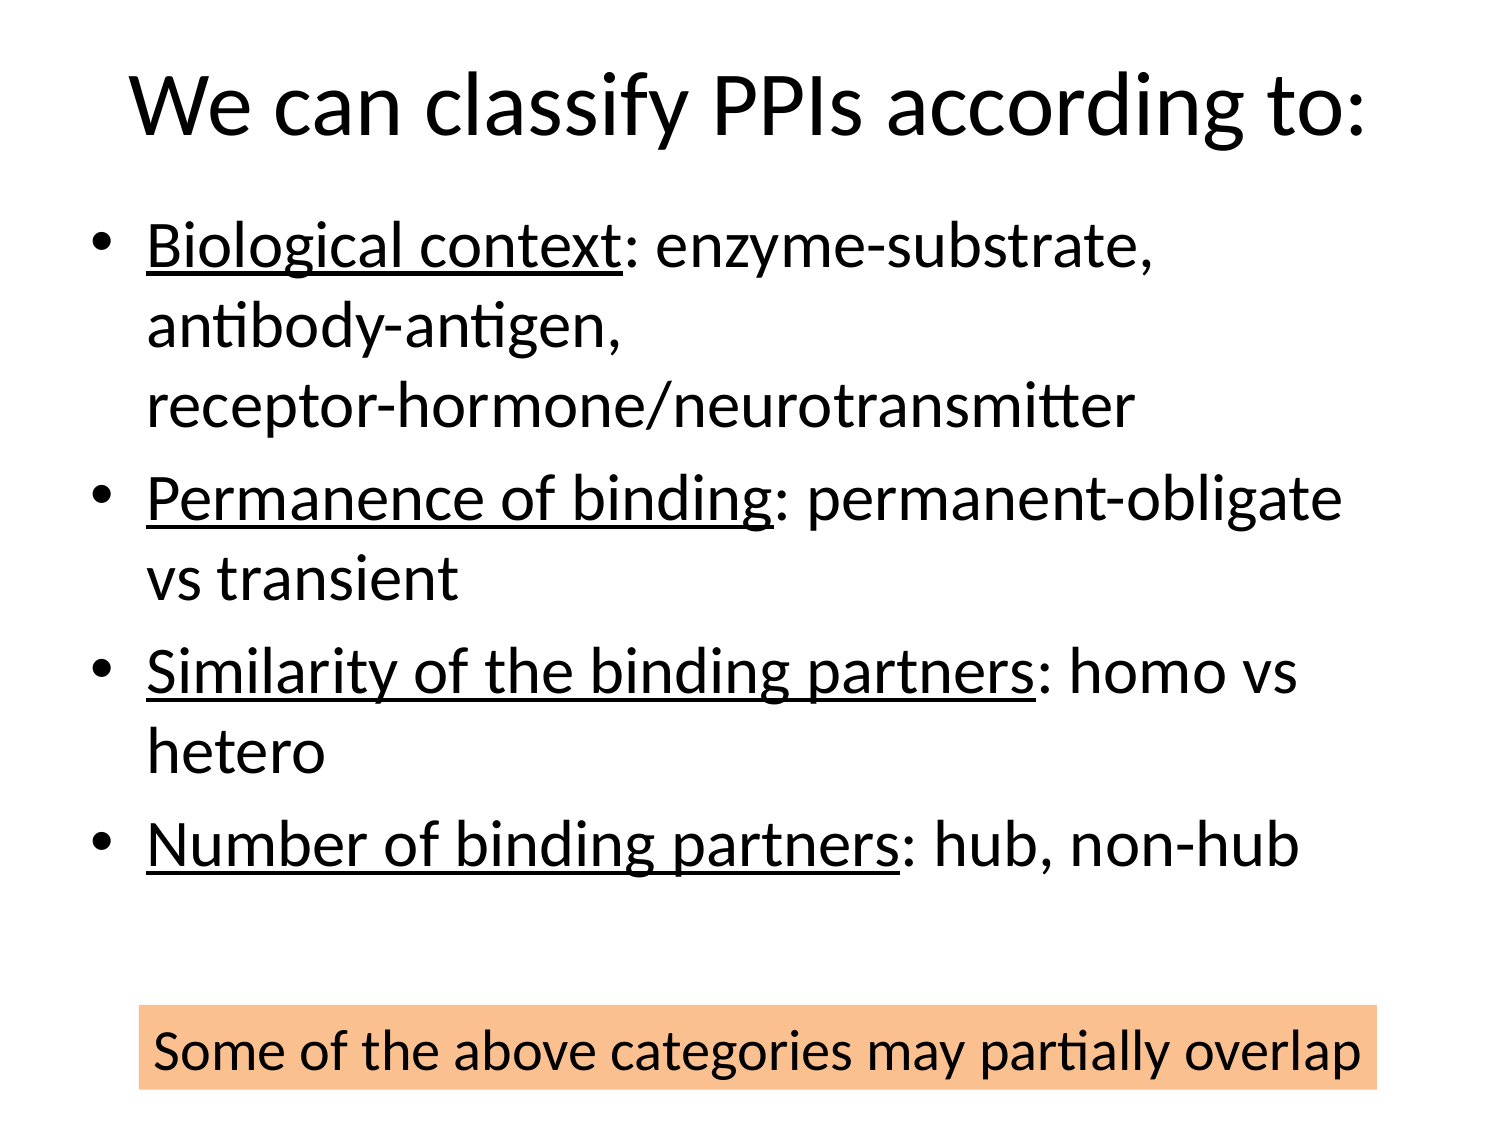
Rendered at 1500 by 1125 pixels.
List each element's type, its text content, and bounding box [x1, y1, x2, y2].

list Biological context: enzyme-substrate, antibody-antigen, receptor-hormone/neurotransmitter Permanence of binding: permanent-obligate vs transient Similarity of the binding partners: homo vs hetero Number of binding partners: hub, non-hub [75, 192, 1425, 936]
title We can classify PPIs according to: [75, 5, 1425, 192]
text_box Some of the above categories may partially overlap [138, 1004, 1377, 1090]
